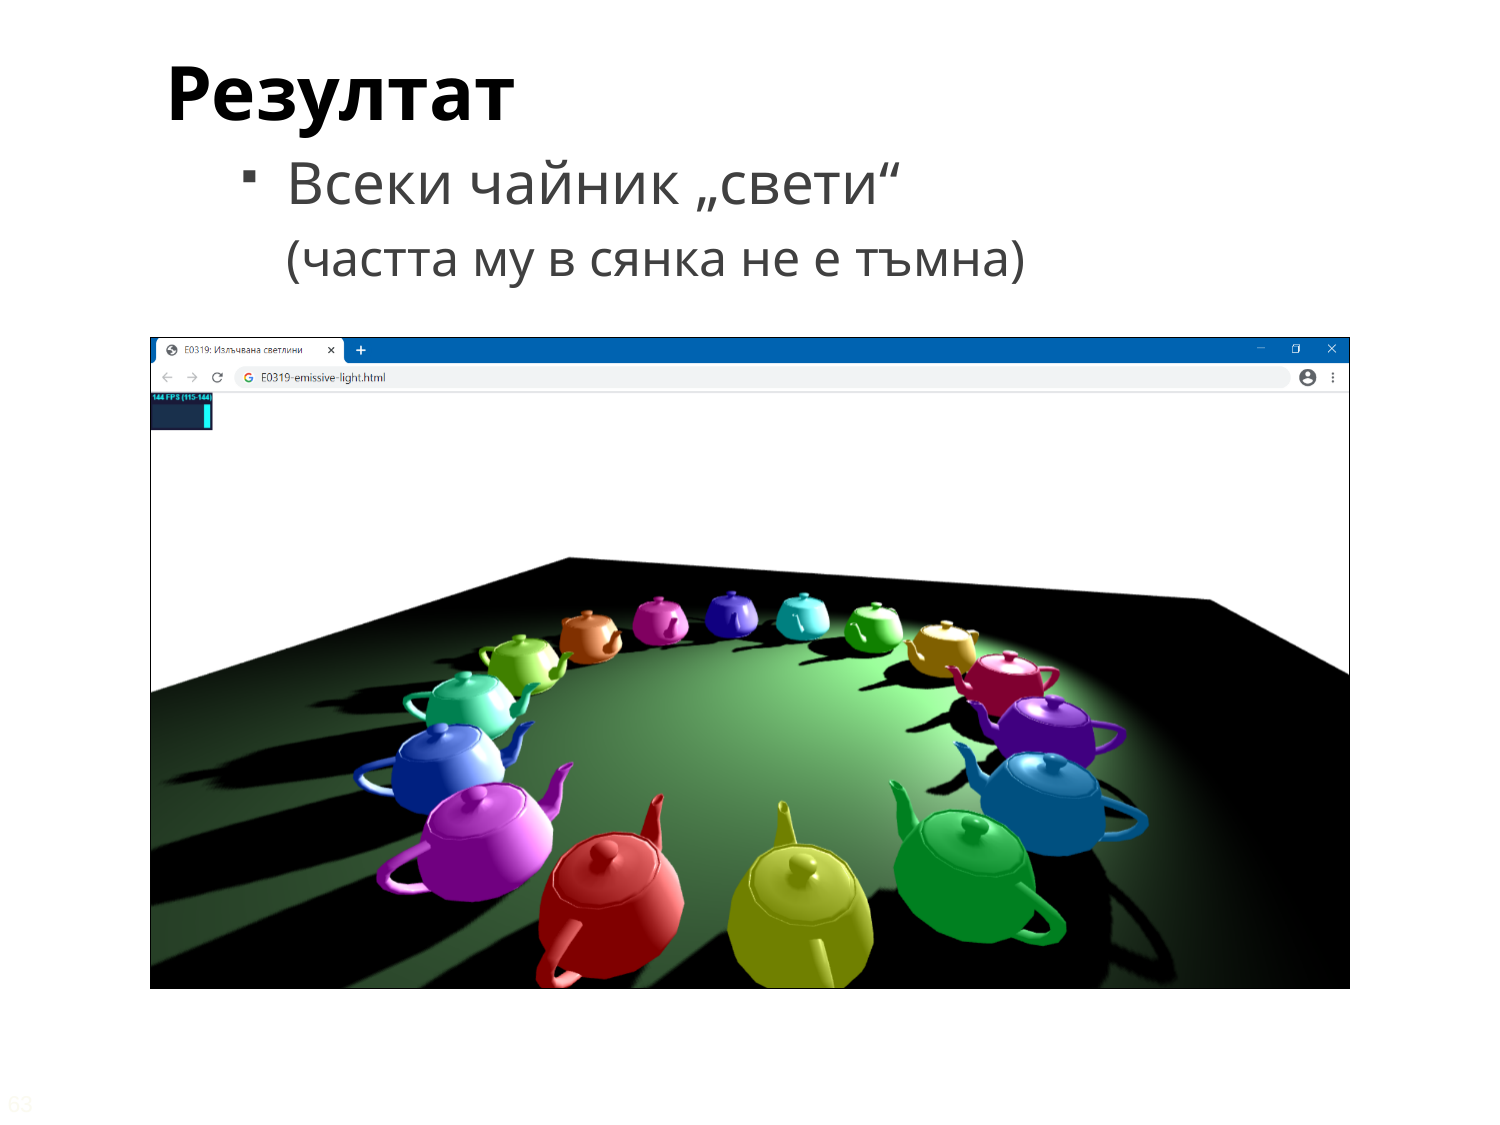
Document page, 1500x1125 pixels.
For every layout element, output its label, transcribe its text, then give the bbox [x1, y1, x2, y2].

picture [149, 337, 1351, 989]
list Резултат Всеки чайник „свети“ (частта му в сянка не е тъмна) [150, 37, 1488, 1113]
